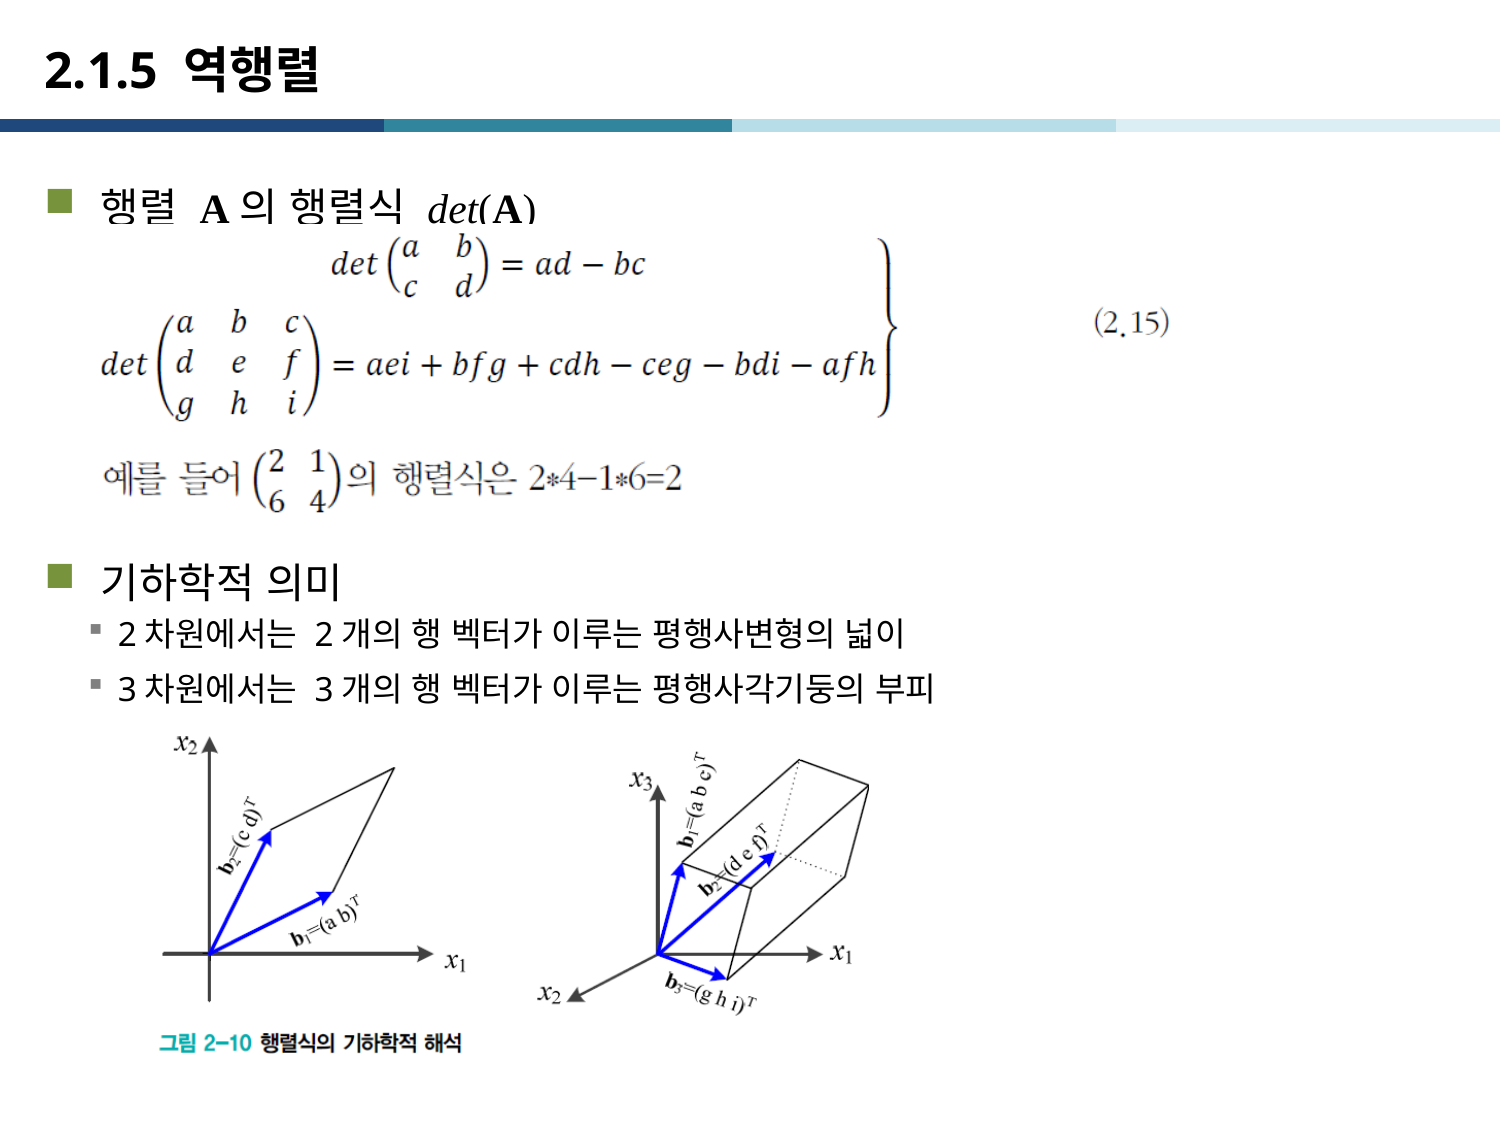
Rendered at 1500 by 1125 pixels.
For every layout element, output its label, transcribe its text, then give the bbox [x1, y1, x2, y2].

list 행렬 A의 행렬식 det(A) 기하학적 의미 2차원에서는 2개의 행 벡터가 이루는 평행사변형의 넓이 3차원에서는 3개의 행 벡터가 이루는 평행사각기둥의 부피 [29, 148, 1471, 1083]
title 2.1.5 역행렬 [29, 23, 1270, 114]
picture [100, 448, 683, 516]
picture [100, 223, 1176, 426]
picture [145, 727, 869, 1062]
